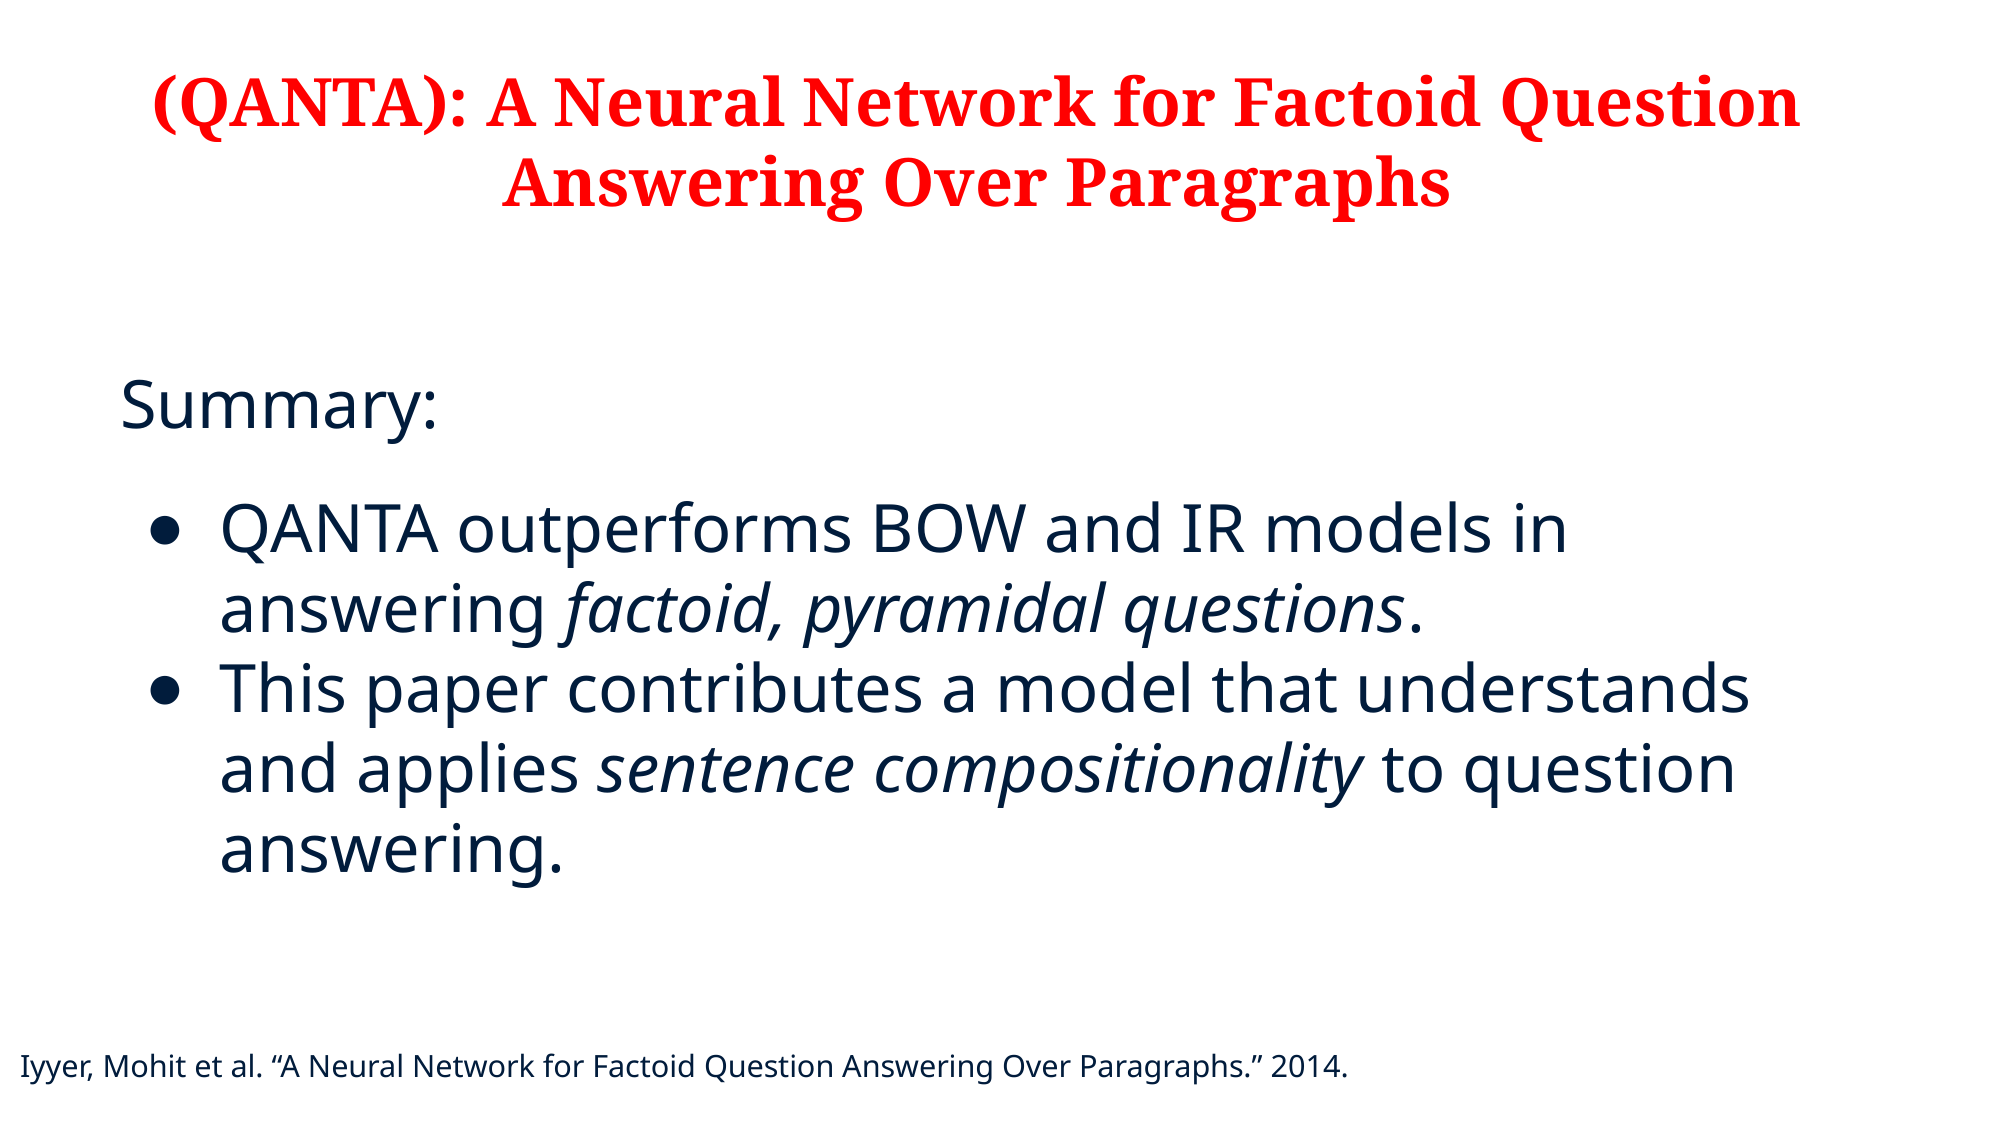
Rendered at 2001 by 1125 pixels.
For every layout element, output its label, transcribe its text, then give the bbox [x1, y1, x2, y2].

list Iyyer, Mohit et al. “A Neural Network for Factoid Question Answering Over Paragraphs.” 2014. [0, 1027, 1834, 1125]
title (QANTA): A Neural Network for Factoid Question Answering Over Paragraphs [55, 85, 1900, 240]
list Summary: QANTA outperforms BOW and IR models in answering factoid, pyramidal questions. This paper contributes a model that understands and applies sentence compositionality to question answering. [99, 341, 1900, 933]
